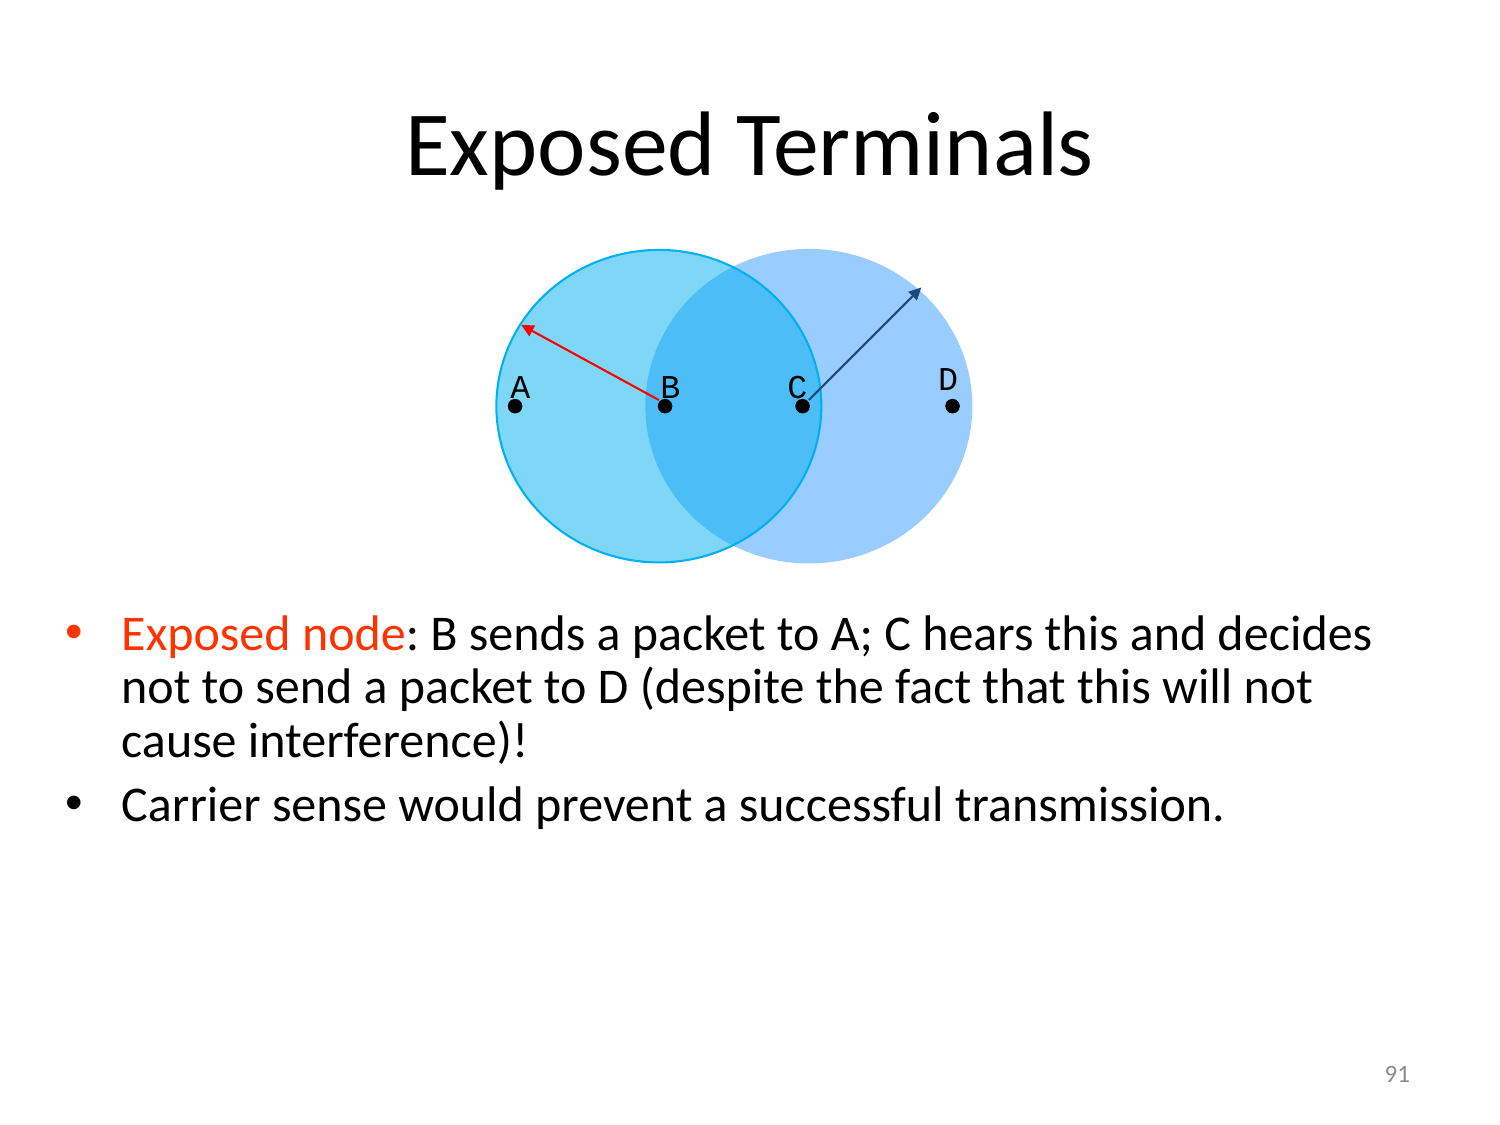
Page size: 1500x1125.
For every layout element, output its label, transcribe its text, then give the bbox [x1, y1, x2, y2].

text_box [808, 287, 922, 401]
text_box [734, 249, 916, 384]
slide_number 91 [1074, 1042, 1425, 1103]
text_box A [495, 357, 546, 413]
text_box [734, 292, 972, 563]
text_box [946, 405, 959, 413]
text_box [496, 249, 822, 563]
text_box [521, 324, 659, 401]
title Exposed Terminals [75, 45, 1425, 233]
list Exposed node: B sends a packet to A; C hears this and decides not to send a packet to D (despite the fact that this will not cause interference)! Carrier sense would prevent a successful transmission. [50, 337, 1425, 1013]
text_box B [645, 357, 696, 413]
text_box D [923, 349, 974, 405]
text_box C [772, 357, 823, 413]
